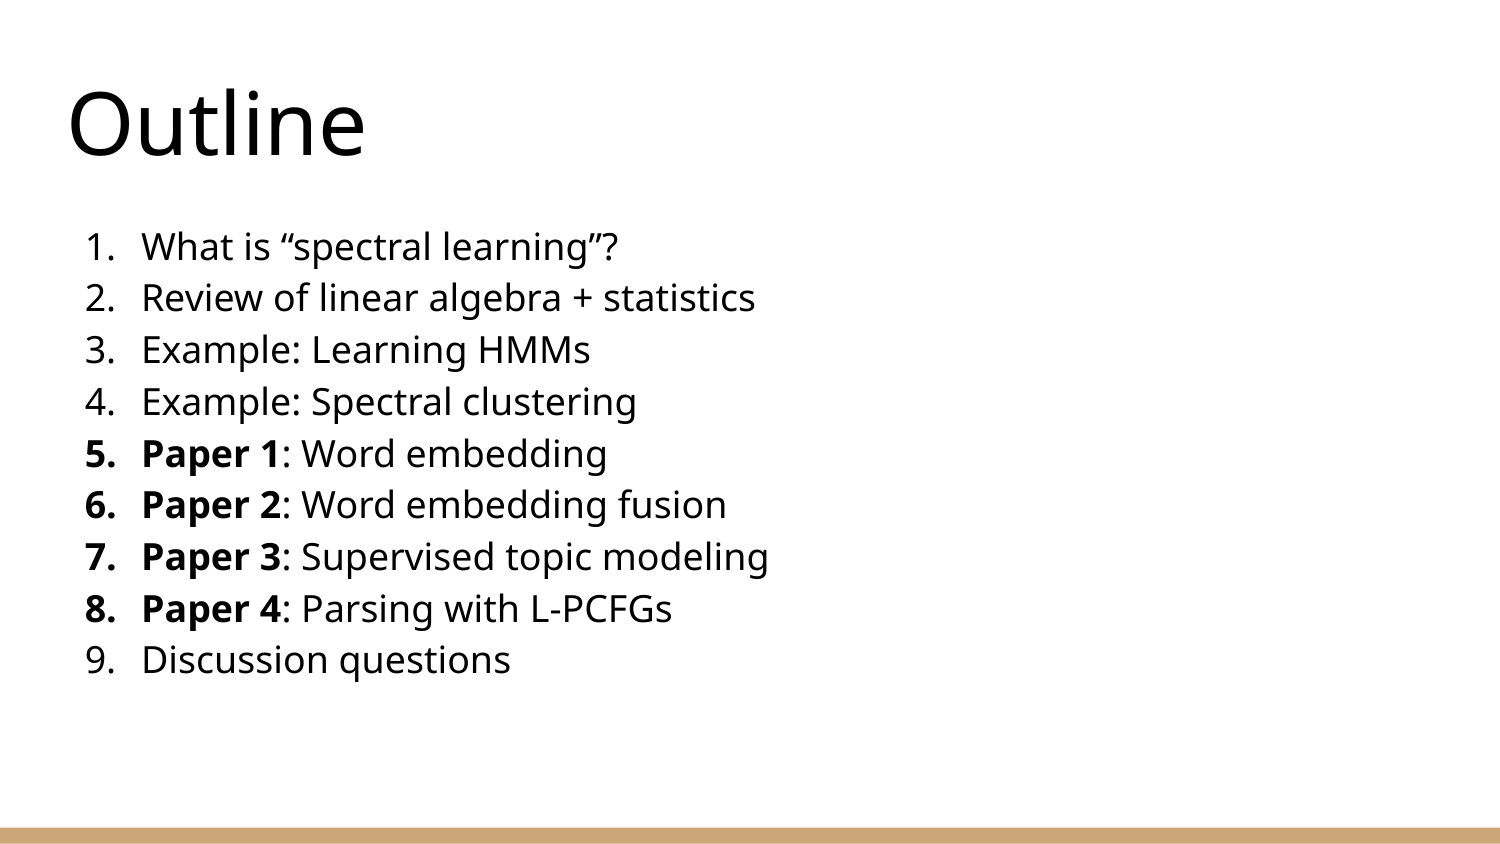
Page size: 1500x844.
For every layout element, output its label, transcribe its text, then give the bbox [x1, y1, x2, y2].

list What is “spectral learning”? Review of linear algebra + statistics Example: Learning HMMs Example: Spectral clustering Paper 1: Word embedding Paper 2: Word embedding fusion Paper 3: Supervised topic modeling Paper 4: Parsing with L-PCFGs Discussion questions [51, 200, 1449, 752]
title Outline [51, 51, 1449, 189]
